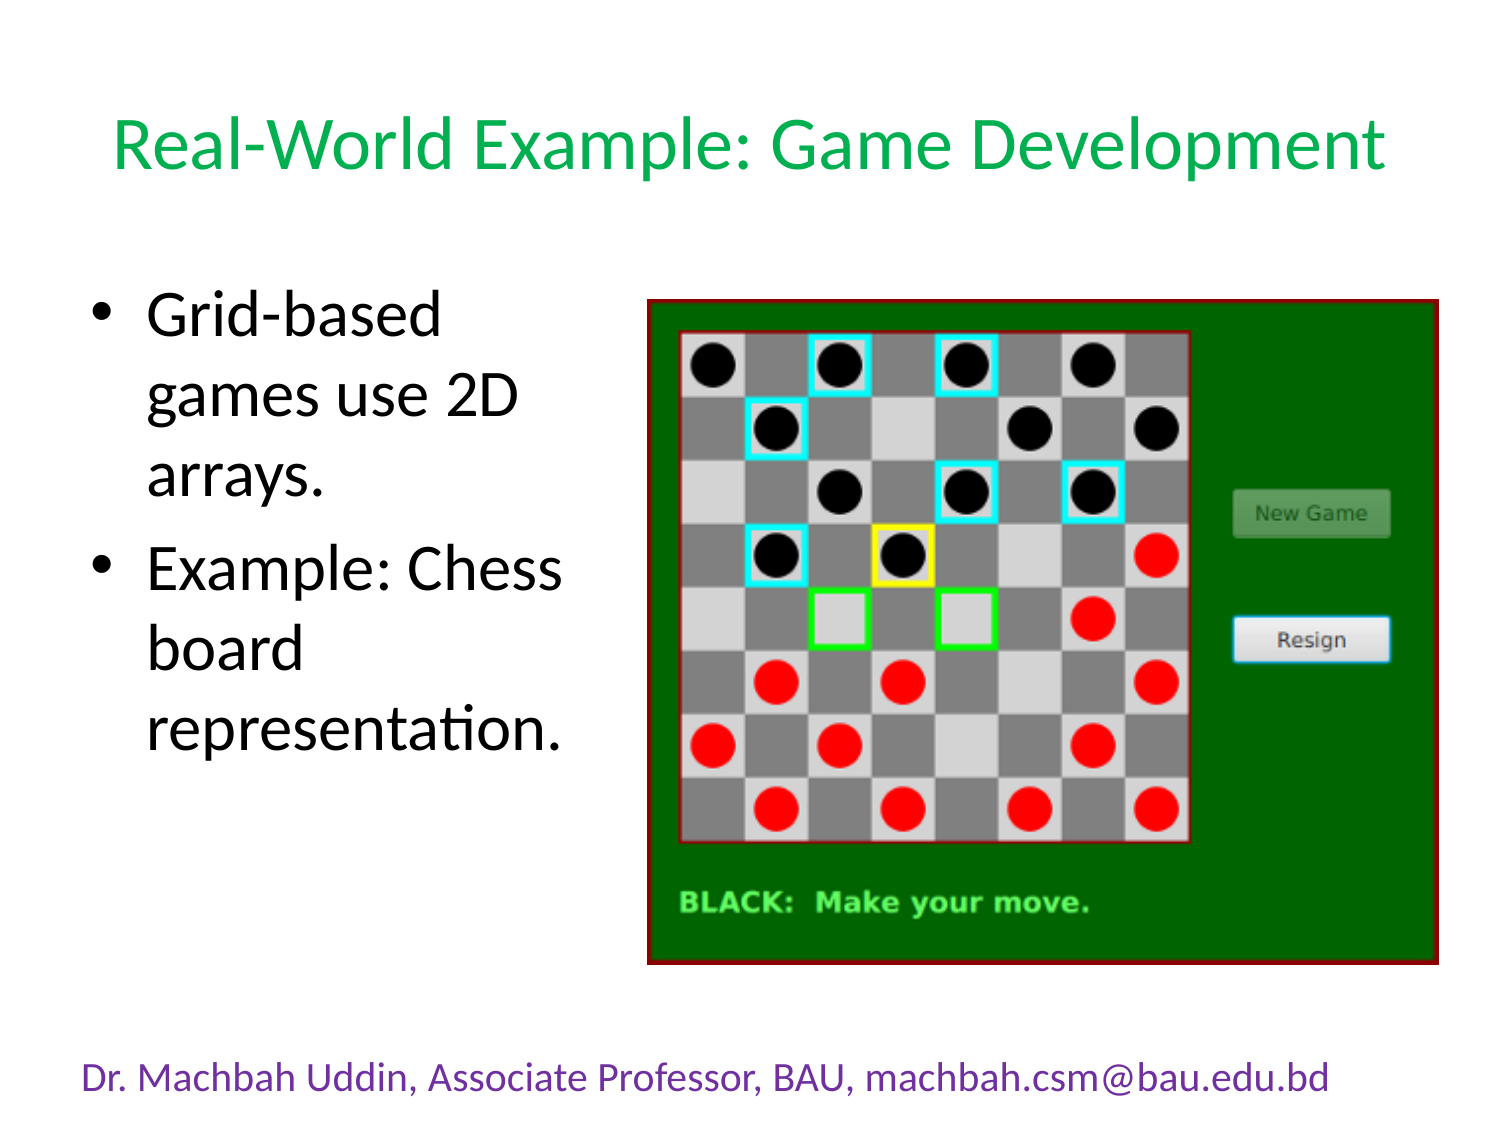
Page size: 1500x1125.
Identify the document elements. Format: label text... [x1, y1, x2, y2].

list Grid-based games use 2D arrays. Example: Chess board representation. [75, 262, 590, 1005]
picture [646, 299, 1439, 965]
title Real-World Example: Game Development [75, 45, 1425, 233]
